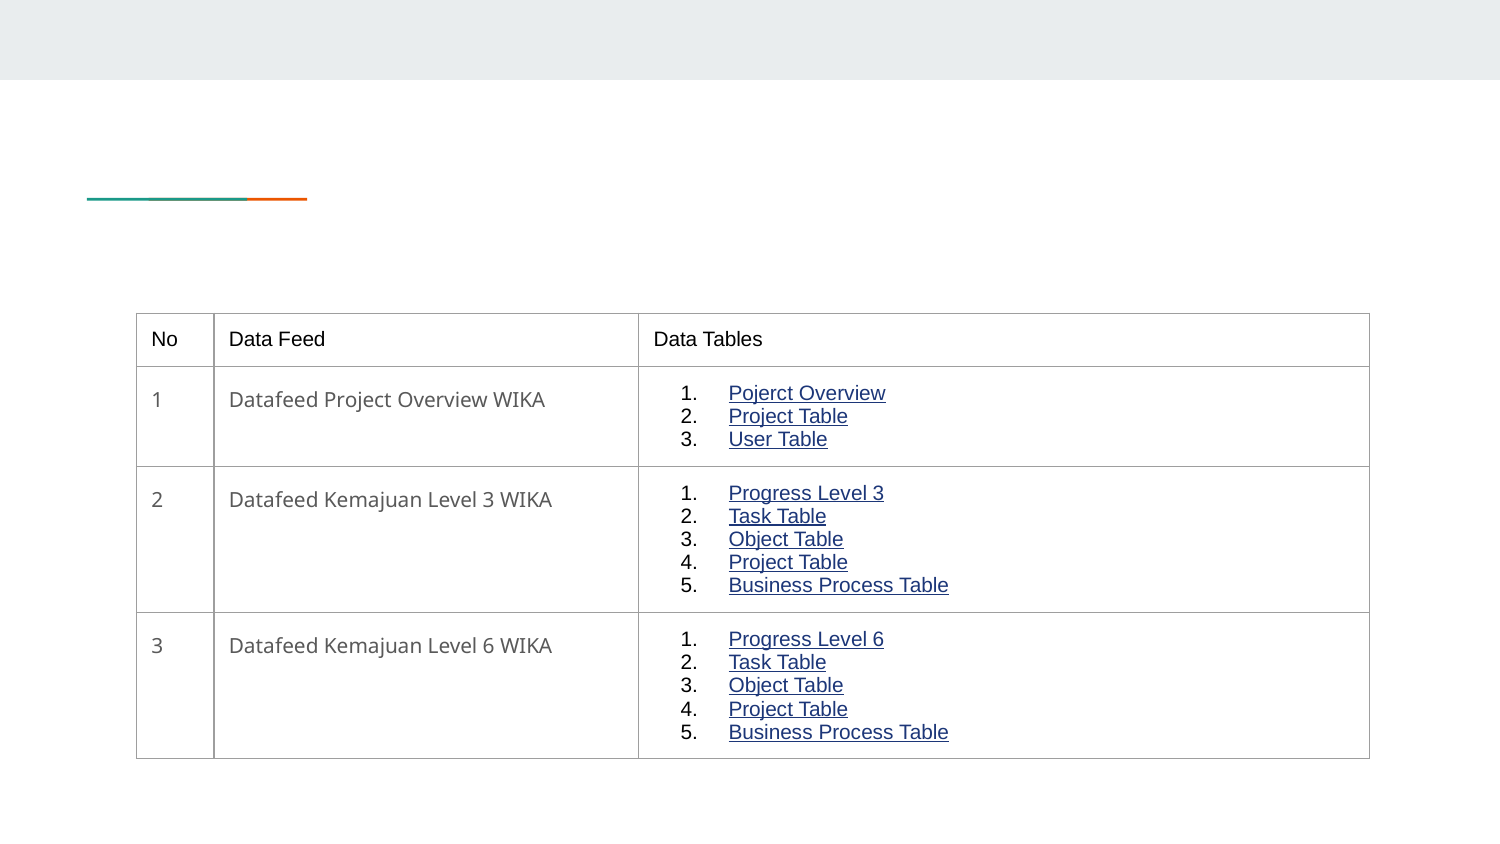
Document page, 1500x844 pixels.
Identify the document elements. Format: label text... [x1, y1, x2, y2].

table_cell 1 [137, 367, 213, 466]
table_header Data Tables [639, 314, 1369, 366]
table_cell Datafeed Kemajuan Level 6 WIKA [215, 613, 638, 758]
table_cell Pojerct Overview Project Table User Table [639, 367, 1369, 466]
table_cell Datafeed Project Overview WIKA [215, 367, 638, 466]
table_cell 3 [137, 613, 213, 758]
table_cell Datafeed Kemajuan Level 3 WIKA [215, 467, 638, 612]
table_cell Progress Level 6 Task Table Object Table Project Table Business Process Table [639, 613, 1369, 758]
table_cell Progress Level 3 Task Table Object Table Project Table Business Process Table [639, 467, 1369, 612]
table_cell 2 [137, 467, 213, 612]
table_header No [137, 314, 213, 366]
table_header Data Feed [215, 314, 638, 366]
